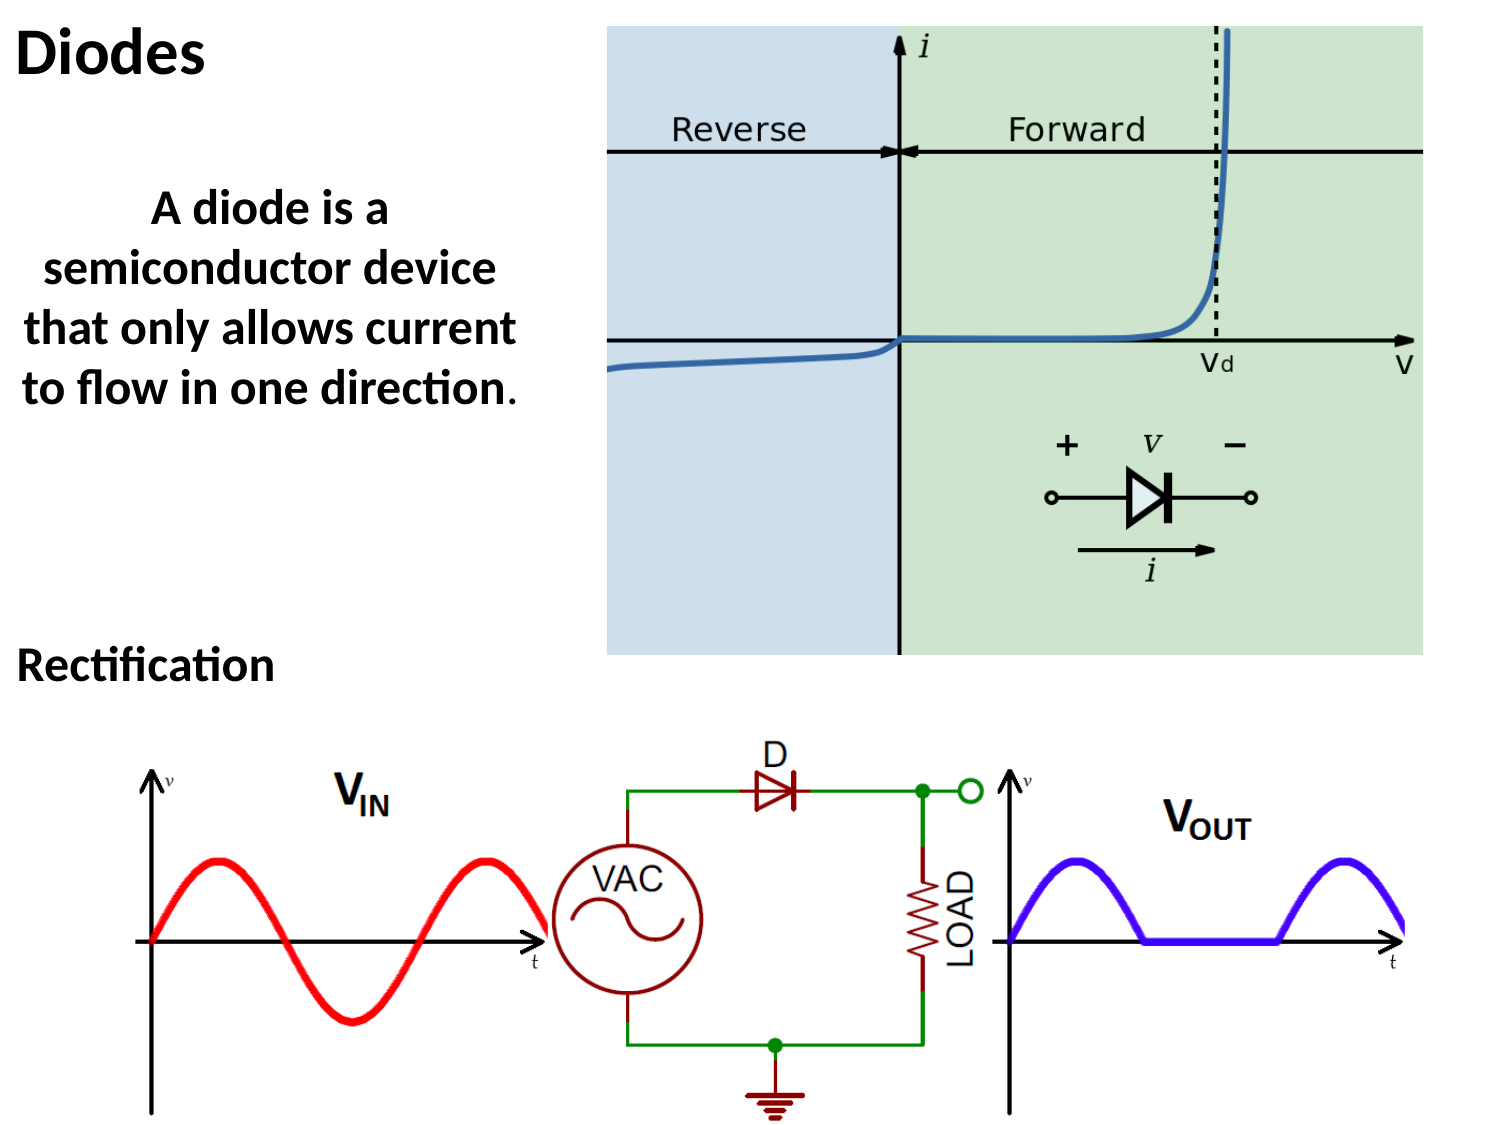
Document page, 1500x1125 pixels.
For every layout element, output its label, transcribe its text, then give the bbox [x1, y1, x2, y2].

picture [606, 25, 1424, 656]
text_box Diodes [0, 0, 222, 96]
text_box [0, 623, 1408, 1125]
text_box A diode is a semiconductor device that only allows current to flow in one direction. [0, 167, 541, 422]
